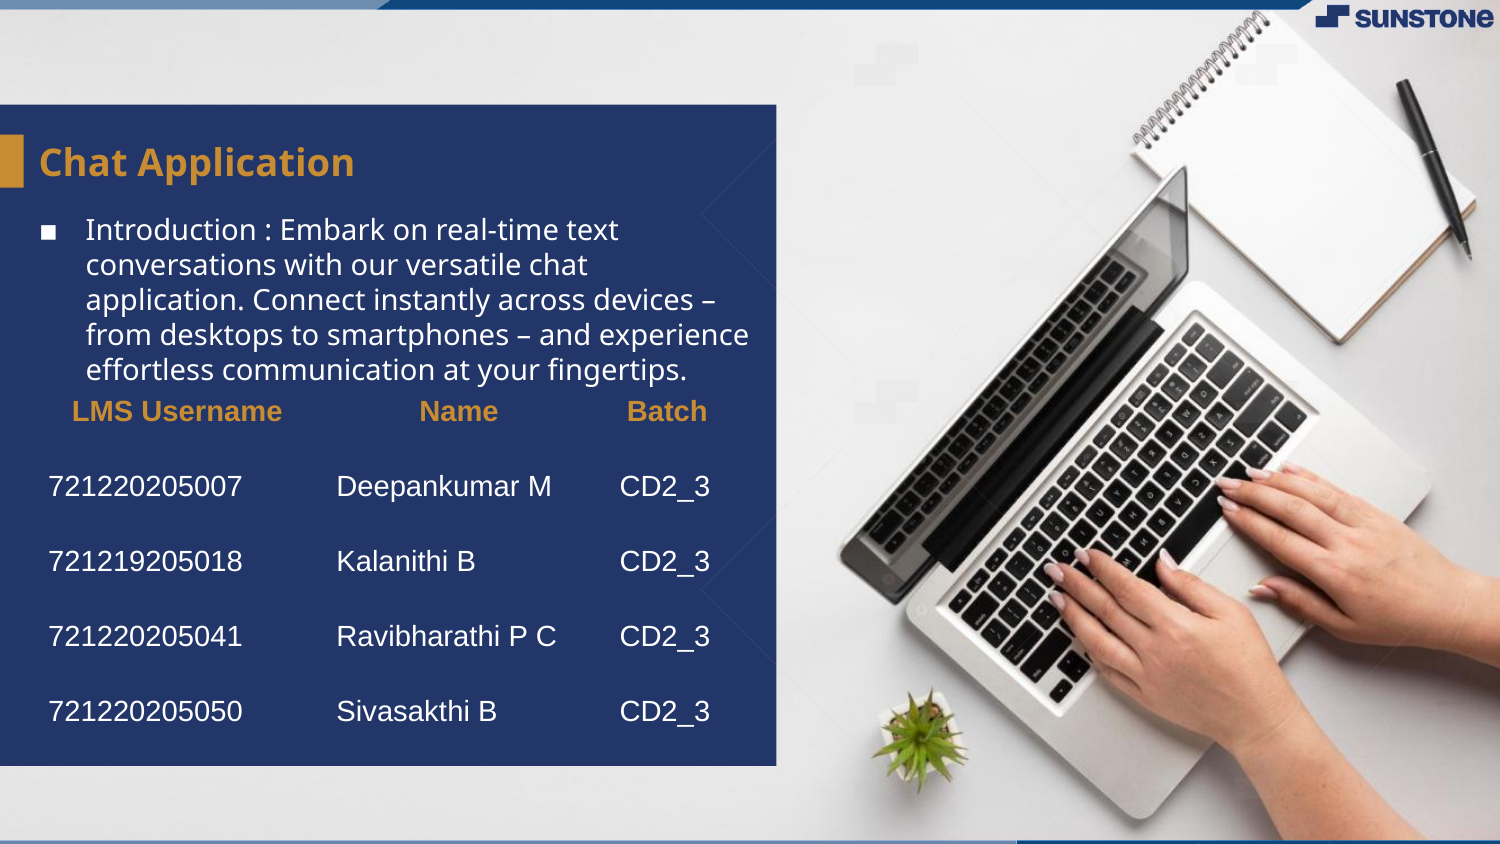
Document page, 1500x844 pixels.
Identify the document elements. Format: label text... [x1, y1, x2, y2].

picture [0, 0, 1500, 844]
table_cell CD2_3 [605, 530, 694, 605]
table_cell 721220205041 [33, 605, 322, 679]
table_cell CD2_3 [605, 455, 694, 530]
table_header Name [322, 380, 605, 455]
table_cell 721220205007 [33, 455, 322, 530]
title Chat Application [23, 132, 585, 190]
table_header Batch [605, 380, 694, 455]
table_cell 721219205018 [33, 530, 322, 605]
table_cell Deepankumar M [322, 455, 605, 530]
table_cell CD2_3 [605, 605, 694, 679]
table_header LMS Username [33, 380, 322, 455]
table_cell 721220205050 [33, 679, 322, 754]
table_cell Sivasakthi B [322, 679, 605, 754]
table_cell Kalanithi B [322, 530, 605, 605]
list Introduction : Embark on real-time text conversations with our versatile chat application. Connect instantly across devices – from desktops to smartphones – and experience effortless communication at your fingertips. [23, 203, 694, 702]
table_cell CD2_3 [605, 679, 694, 754]
table_cell Ravibharathi P C [322, 605, 605, 679]
